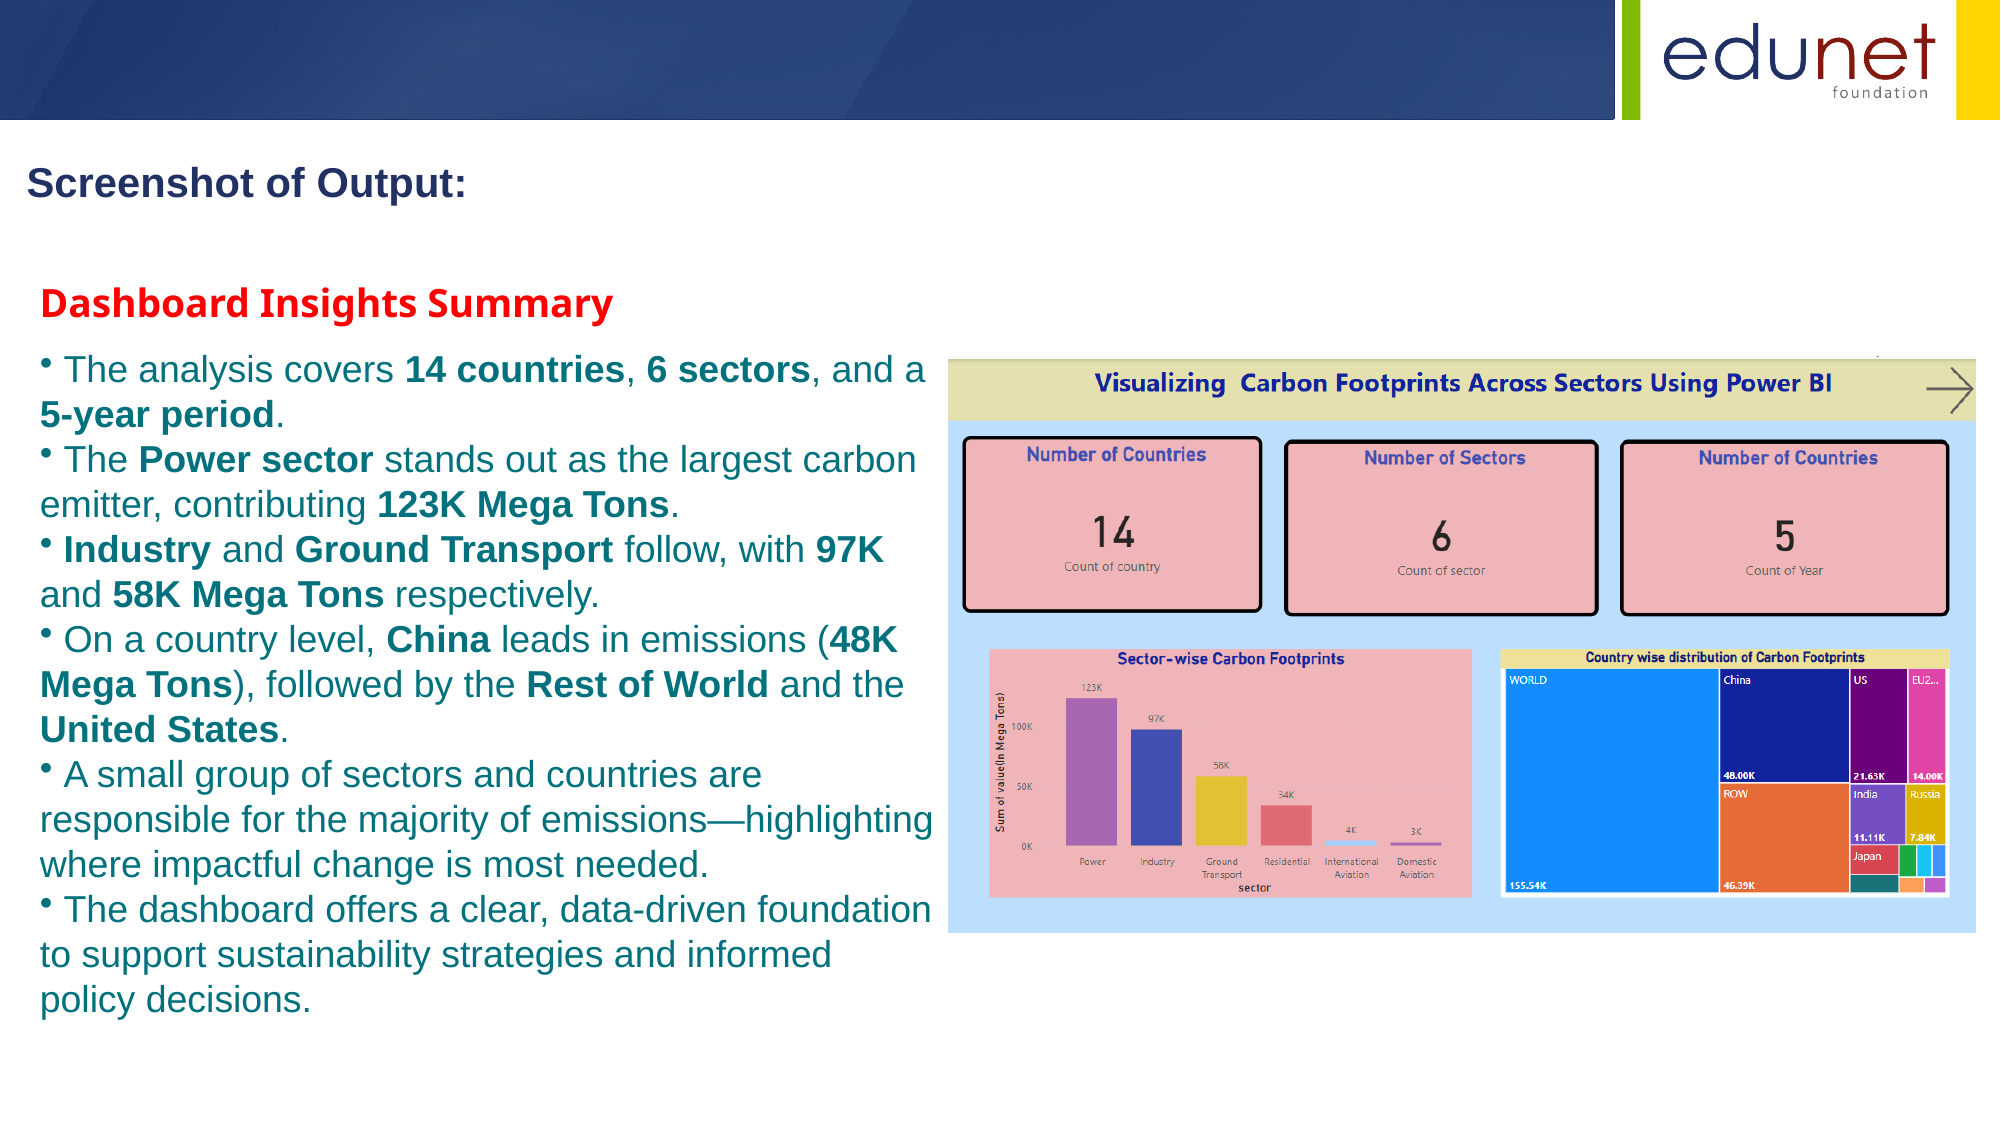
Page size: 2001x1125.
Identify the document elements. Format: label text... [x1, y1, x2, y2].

picture [1652, 12, 1948, 108]
text_box The analysis covers 14 countries, 6 sectors, and a 5-year period. The Power sector stands out as the largest carbon emitter, contributing 123K Mega Tons. Industry and Ground Transport follow, with 97K and 58K Mega Tons respectively. On a country level, China leads in emissions (48K Mega Tons), followed by the Rest of World and the United States. A small group of sectors and countries are responsible for the majority of emissions—highlighting where impactful change is most needed. The dashboard offers a clear, data-driven foundation to support sustainability strategies and informed policy decisions. [24, 337, 954, 1028]
text_box Screenshot of Output: [11, 148, 1013, 214]
text_box Dashboard Insights Summary [24, 271, 1026, 334]
picture [948, 356, 1976, 933]
